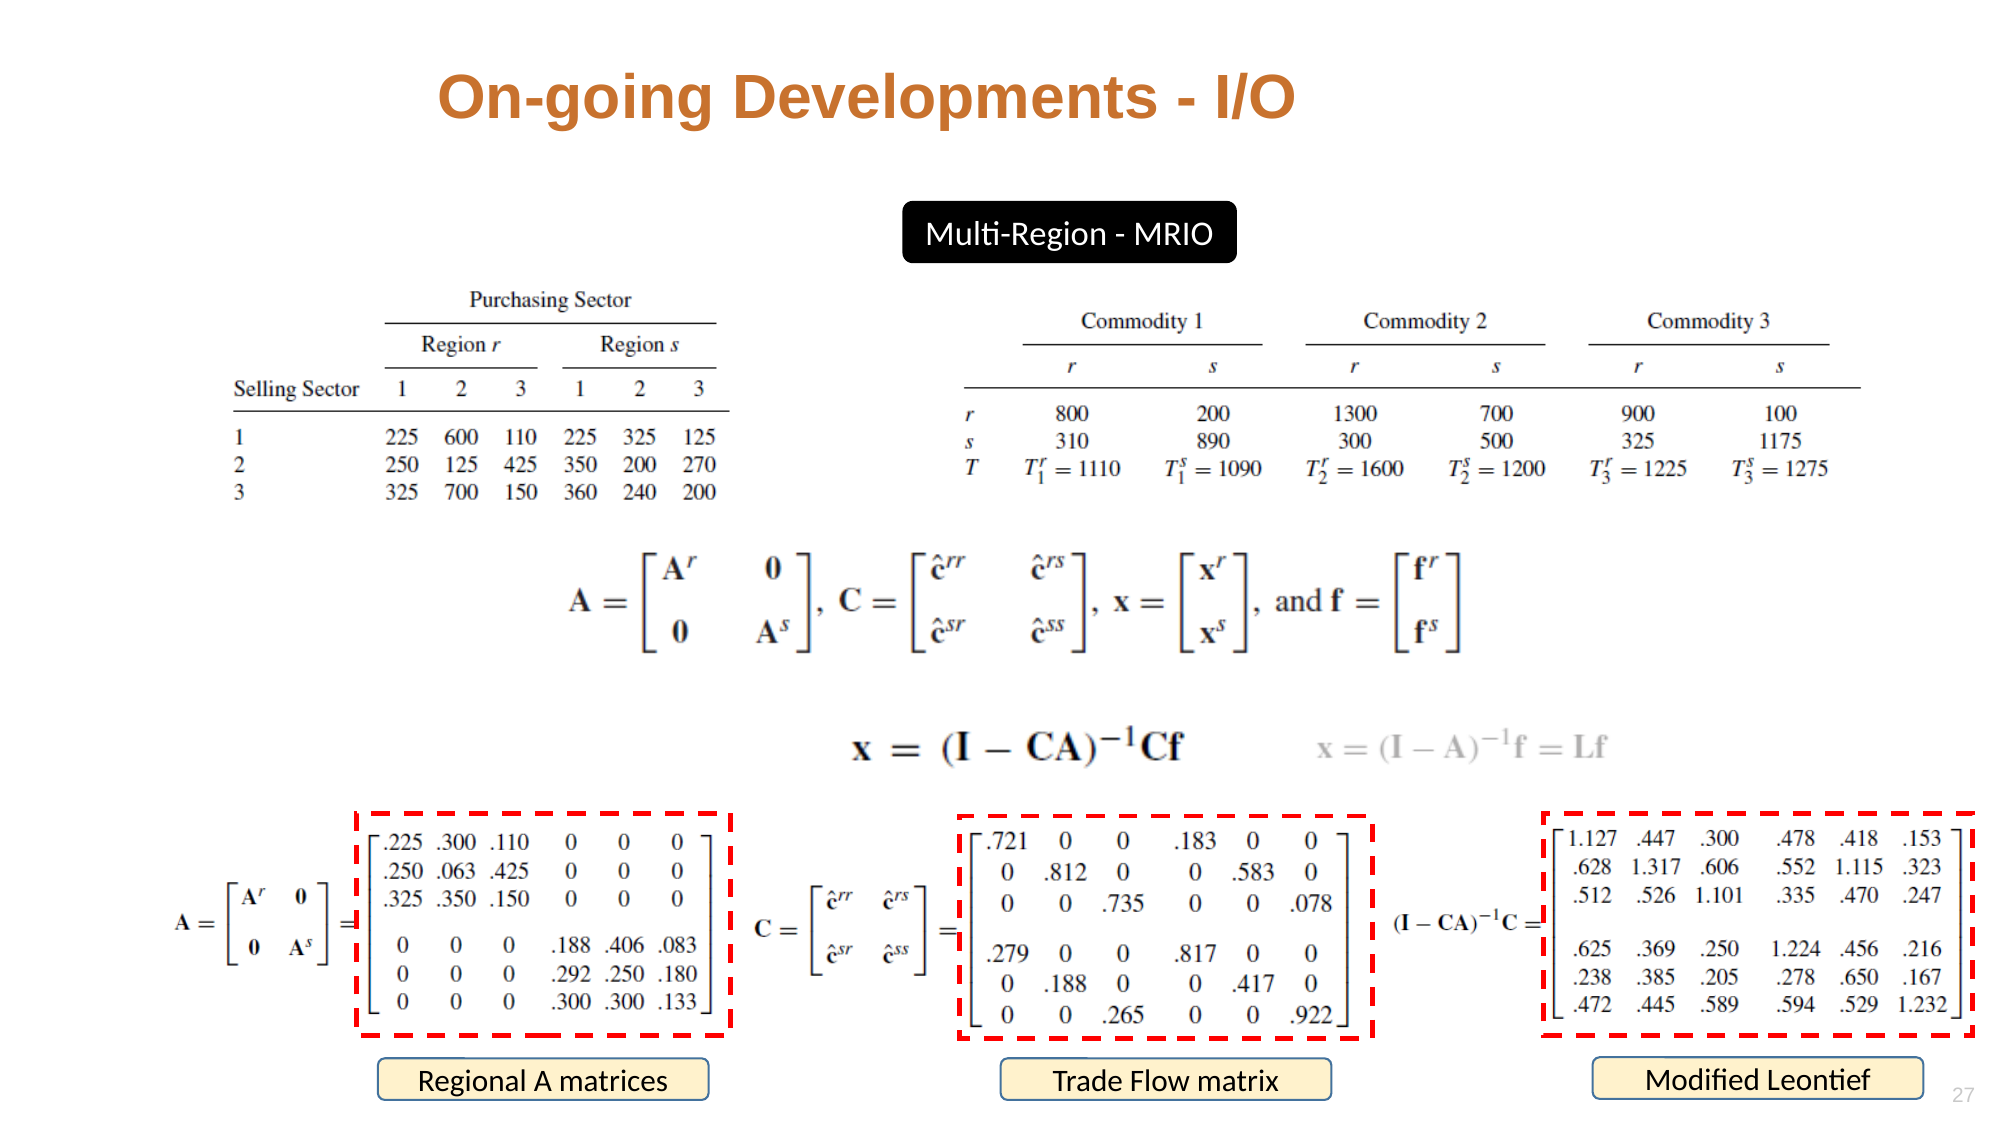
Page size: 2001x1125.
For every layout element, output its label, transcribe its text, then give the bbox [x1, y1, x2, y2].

picture [163, 813, 731, 1028]
picture [551, 528, 1491, 680]
text_box Regional A matrices [377, 1058, 709, 1100]
picture [959, 301, 1878, 488]
text_box Trade Flow matrix [1000, 1058, 1332, 1100]
picture [1298, 720, 1620, 783]
text_box [1543, 1028, 1973, 1037]
picture [223, 277, 731, 509]
text_box Multi-Region - MRIO [902, 200, 1237, 264]
slide_number 27 [1913, 1062, 1975, 1125]
picture [846, 720, 1195, 773]
text_box [355, 1028, 731, 1037]
text_box Modified Leontief [1592, 1057, 1924, 1099]
picture [1380, 813, 1975, 1028]
picture [745, 803, 1365, 1036]
title On-going Developments - I/O [437, 37, 1938, 140]
text_box [959, 815, 1373, 1040]
